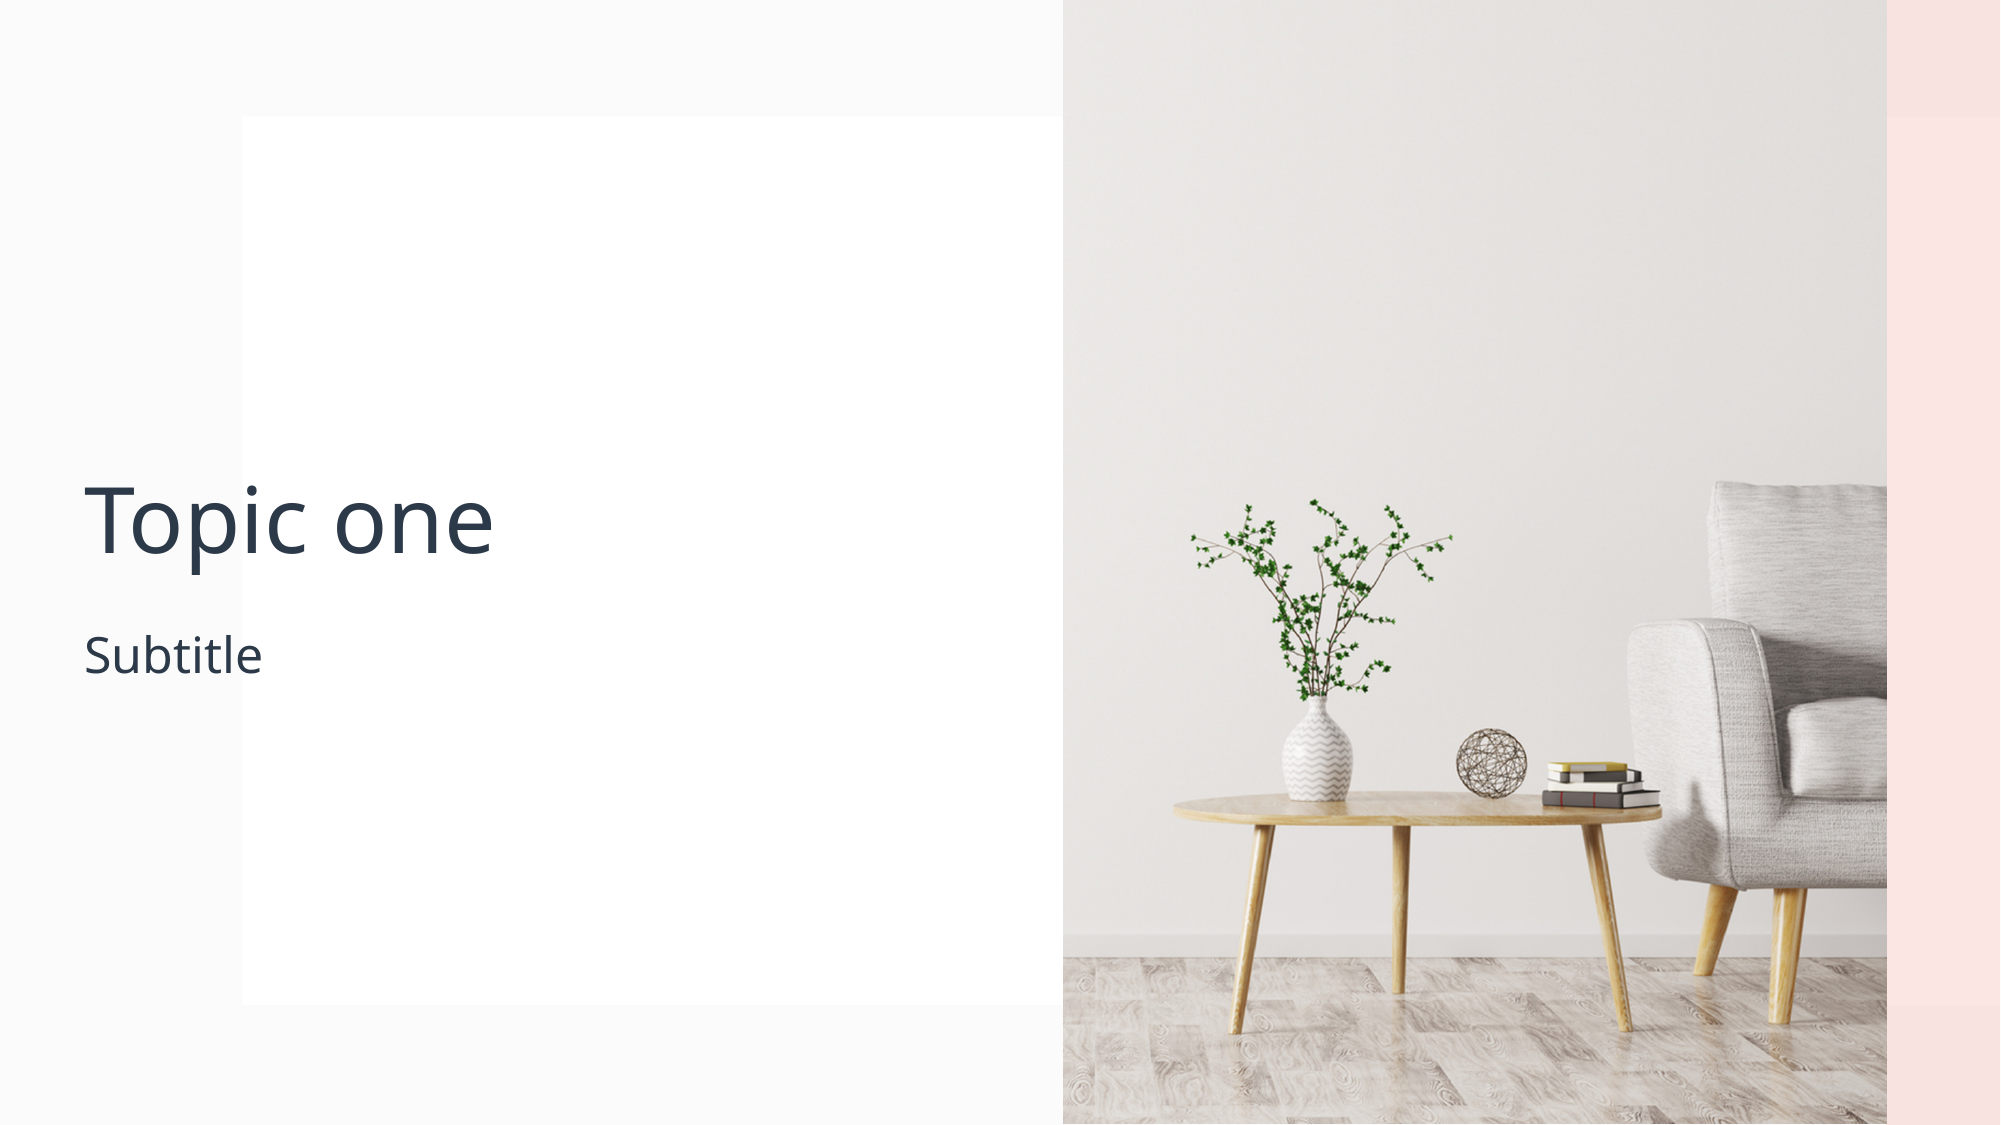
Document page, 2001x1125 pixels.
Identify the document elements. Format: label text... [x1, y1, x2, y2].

subtitle Subtitle [69, 617, 886, 978]
title Topic one [69, 94, 886, 582]
picture [1063, 0, 1888, 1124]
